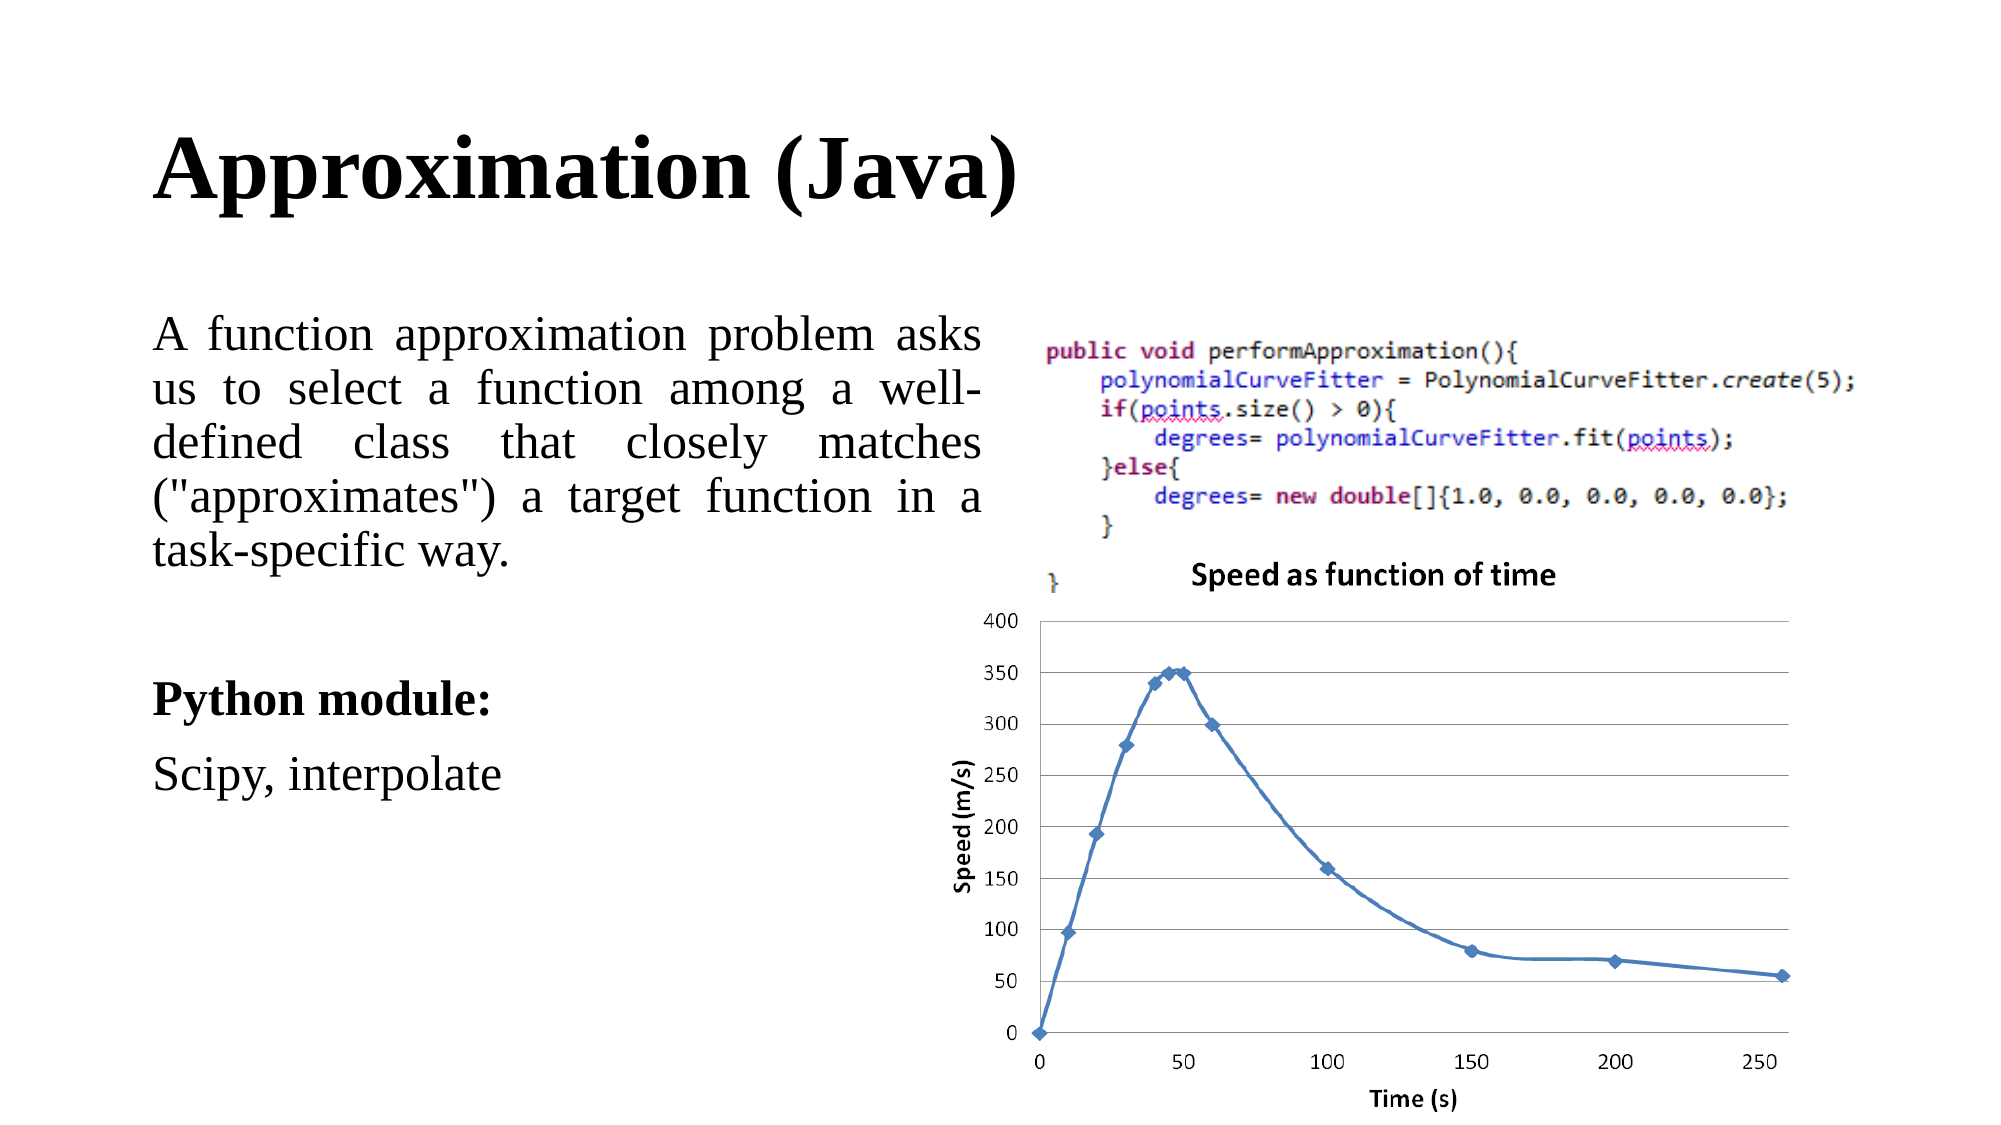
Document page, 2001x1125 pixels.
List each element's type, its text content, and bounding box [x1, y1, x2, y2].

picture [919, 299, 1958, 1125]
list A function approximation problem asks us to select a function among a well-defined class that closely matches ("approximates") a target function in a task-specific way. Python module: Scipy, interpolate [137, 299, 998, 1014]
title Approximation (Java) [137, 59, 1863, 278]
